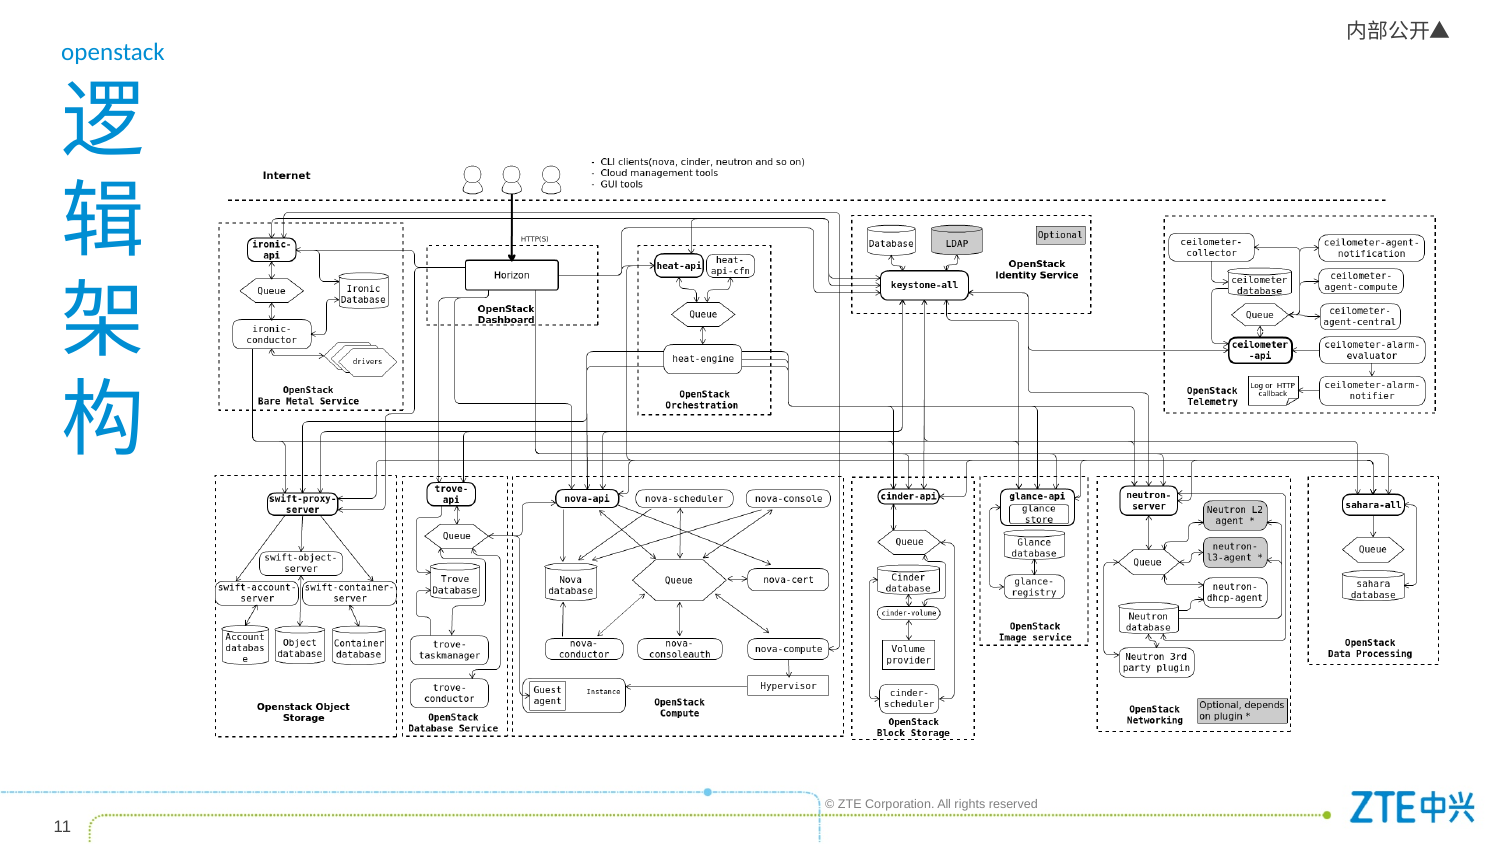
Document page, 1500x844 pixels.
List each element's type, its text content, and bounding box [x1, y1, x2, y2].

picture [0, 0, 1500, 844]
text_box openstack 逻辑架构 [46, 28, 185, 474]
